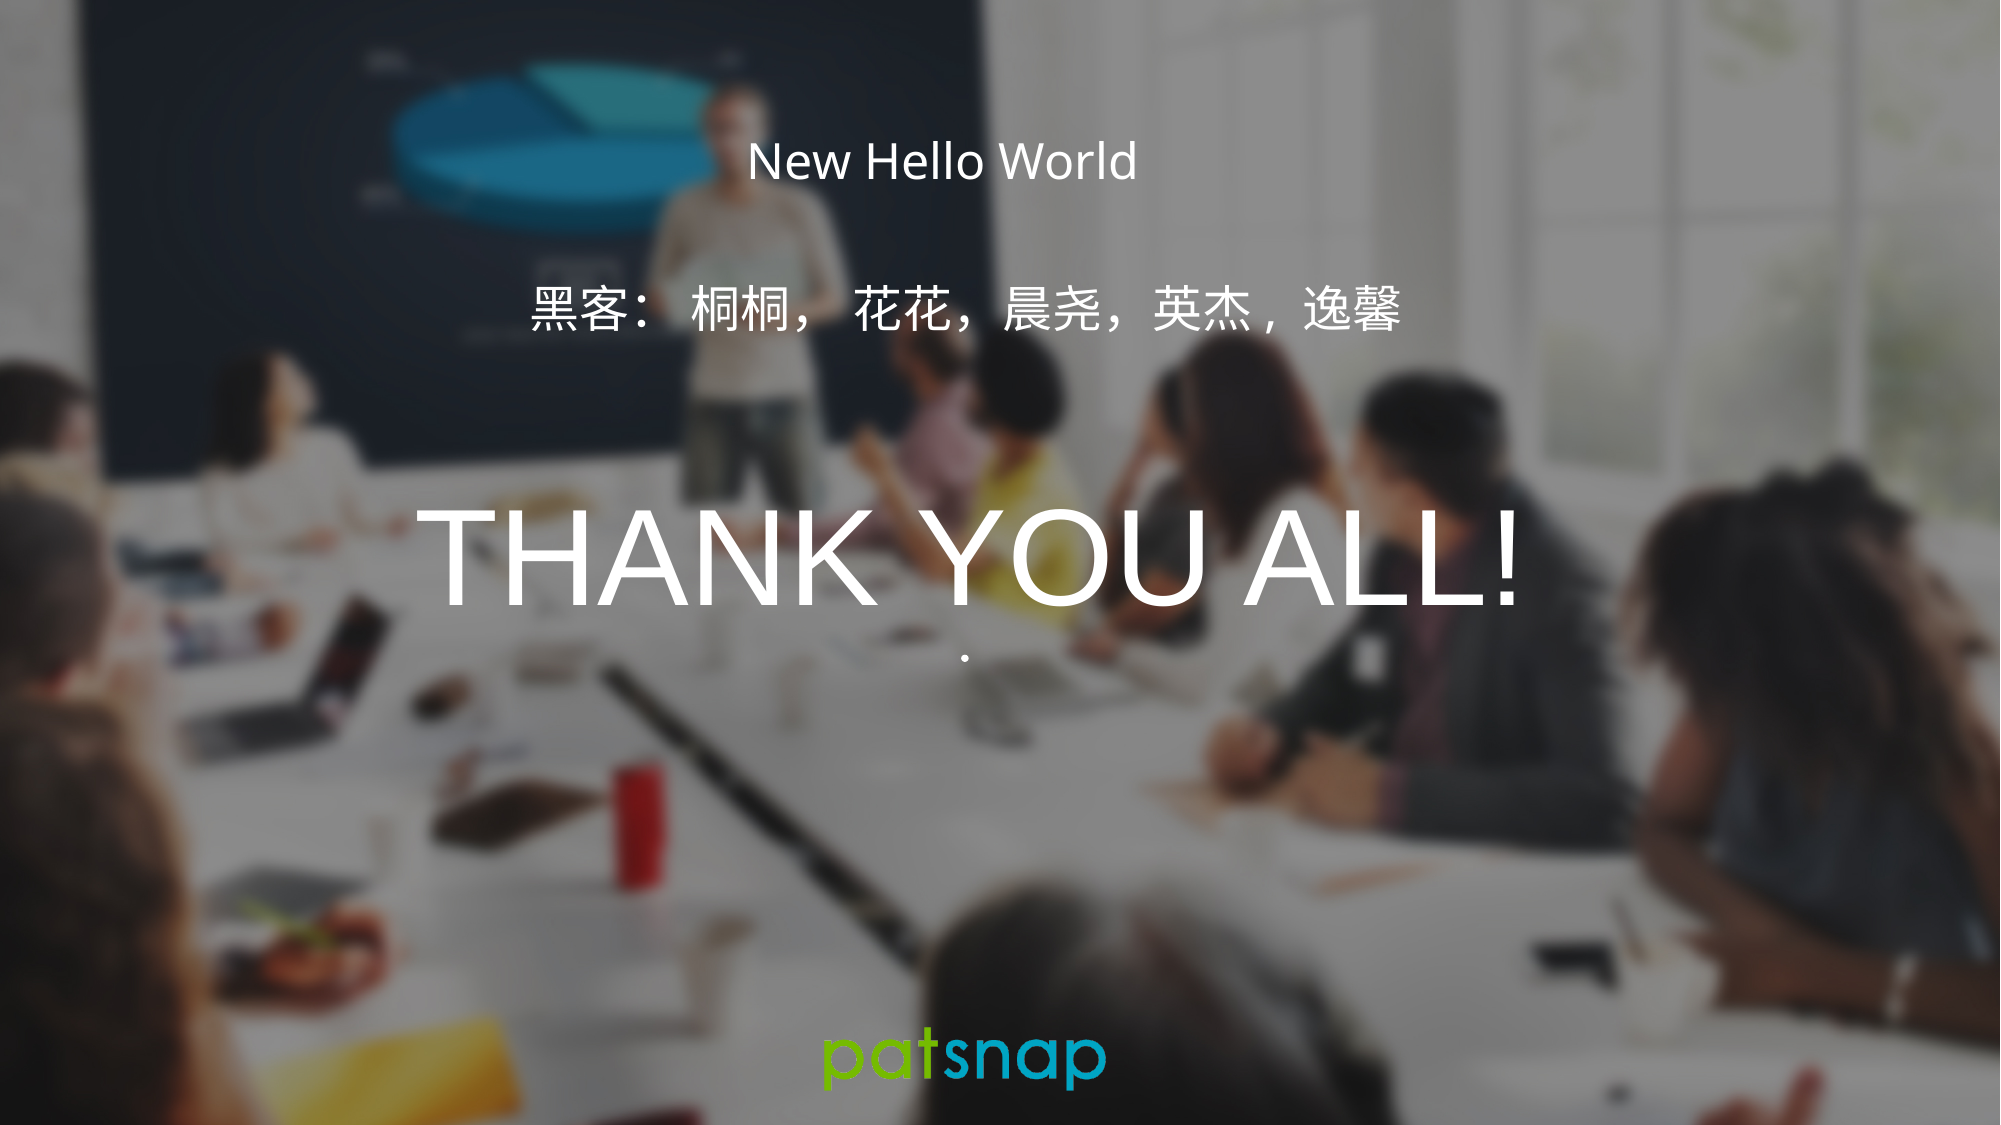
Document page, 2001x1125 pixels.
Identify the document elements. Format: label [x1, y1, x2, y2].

text_box [620, 654, 1341, 663]
picture [0, 0, 2000, 1125]
